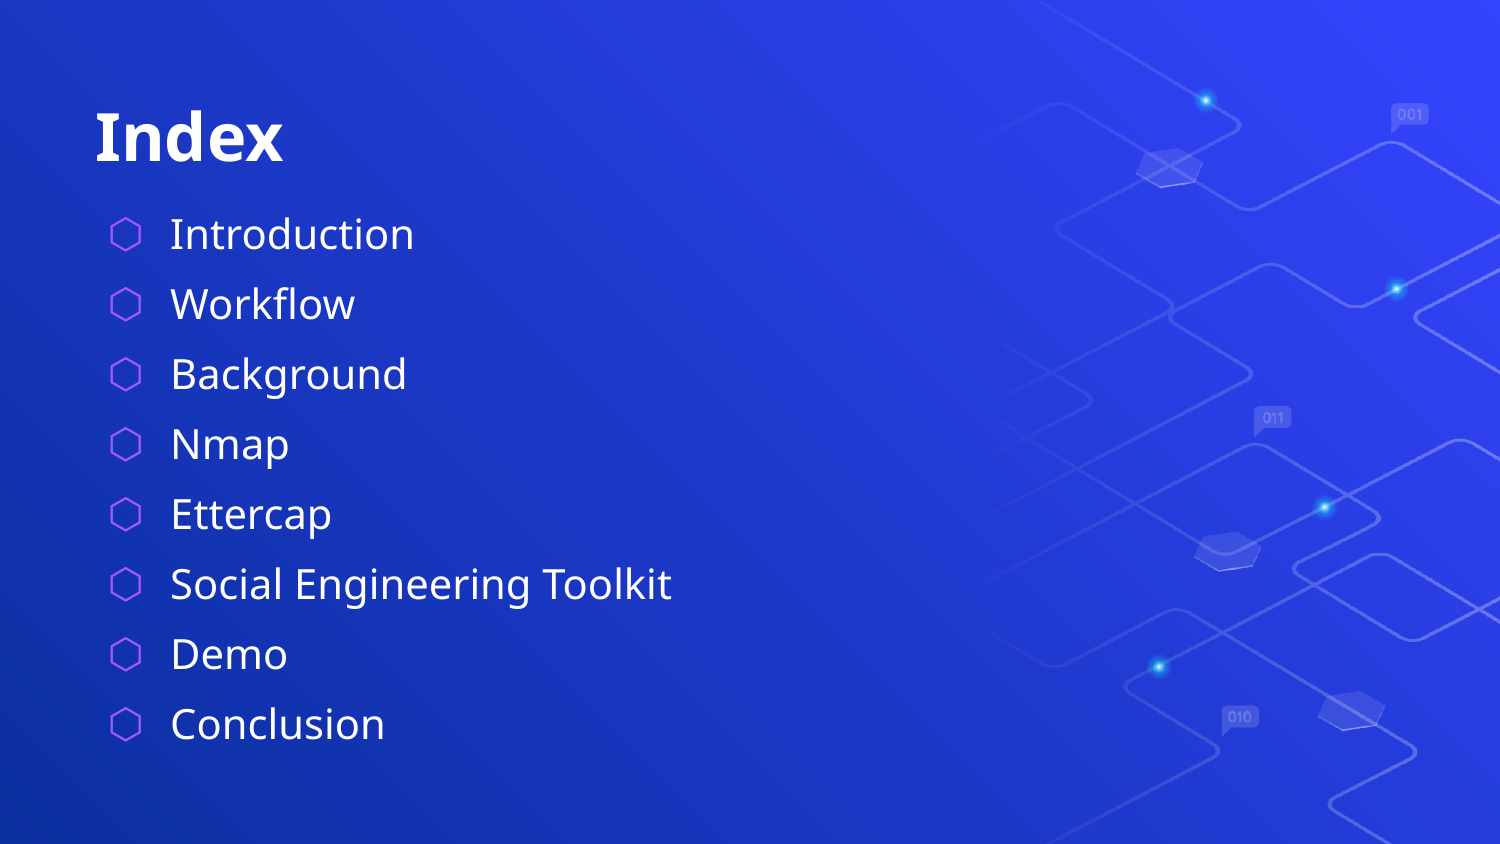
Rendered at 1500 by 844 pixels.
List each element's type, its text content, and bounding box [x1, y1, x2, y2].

picture [0, 0, 1500, 844]
title Index [95, 33, 1082, 175]
list Introduction Workflow Background Nmap Ettercap Social Engineering Toolkit Demo Conclusion [95, 199, 1082, 719]
